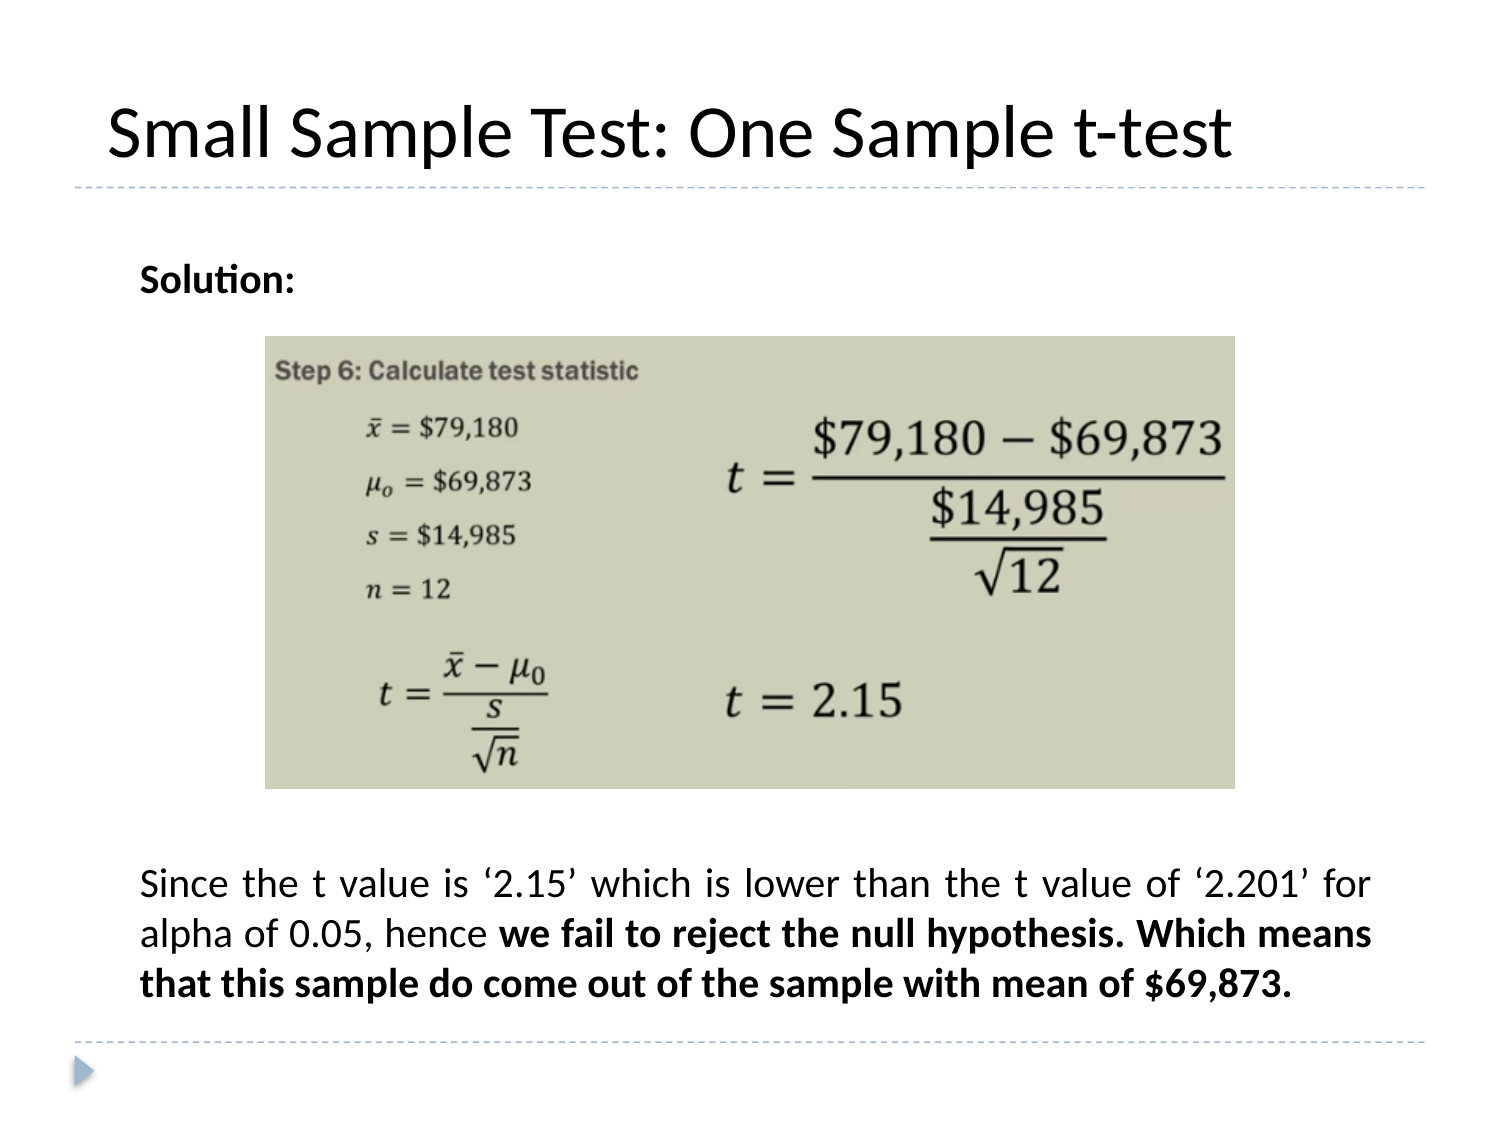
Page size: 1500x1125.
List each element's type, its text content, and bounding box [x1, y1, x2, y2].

picture [265, 336, 1235, 789]
text_box Small Sample Test: One Sample t-test [93, 74, 1250, 180]
text_box Solution: [124, 243, 1388, 309]
text_box Since the t value is ‘2.15’ which is lower than the t value of ‘2.201’ for alpha of 0.05, hence we fail to reject the null hypothesis. Which means that this sample do come out of the sample with mean of $69,873. [124, 848, 1388, 1014]
